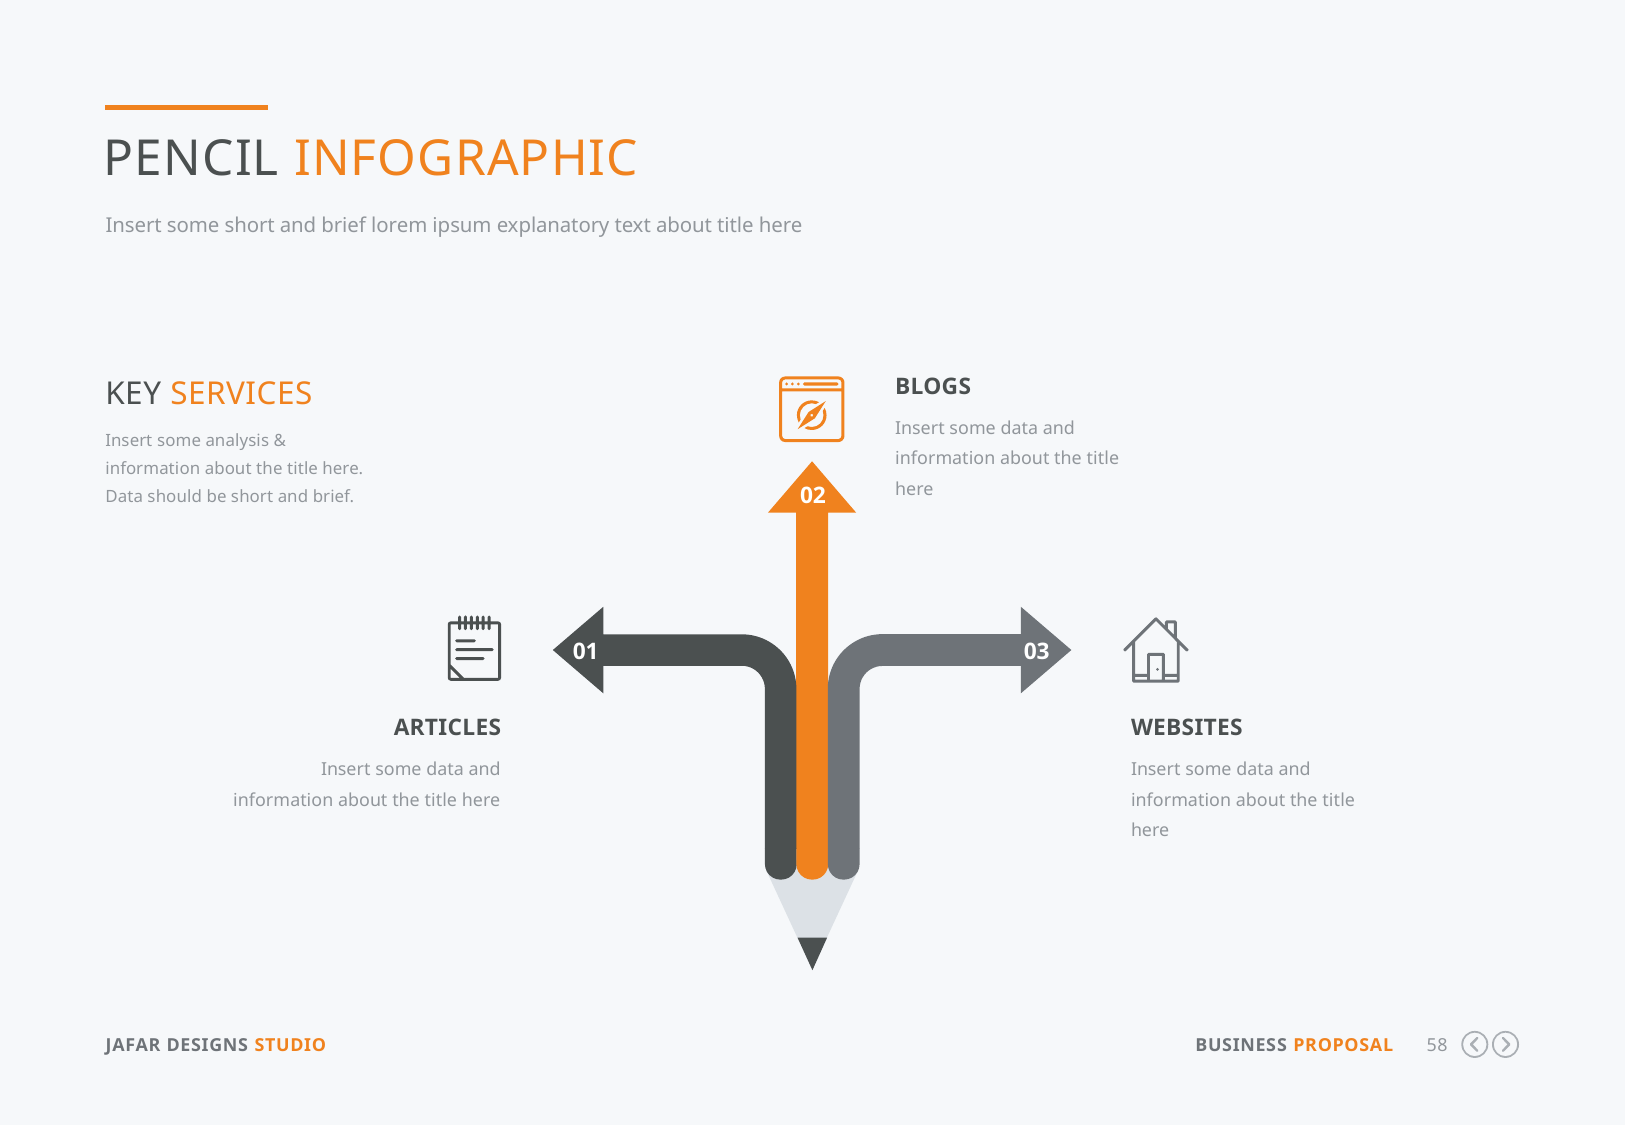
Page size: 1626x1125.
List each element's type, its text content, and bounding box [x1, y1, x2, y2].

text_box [1130, 712, 1398, 811]
text_box [1123, 617, 1189, 683]
text_box [447, 615, 502, 681]
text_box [895, 371, 1162, 470]
list Pencil Infographic [103, 125, 1518, 188]
list Insert some short and brief lorem ipsum explanatory text about title here [105, 209, 1519, 241]
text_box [552, 461, 1072, 971]
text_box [105, 373, 382, 508]
text_box [779, 376, 845, 443]
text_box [231, 712, 502, 811]
